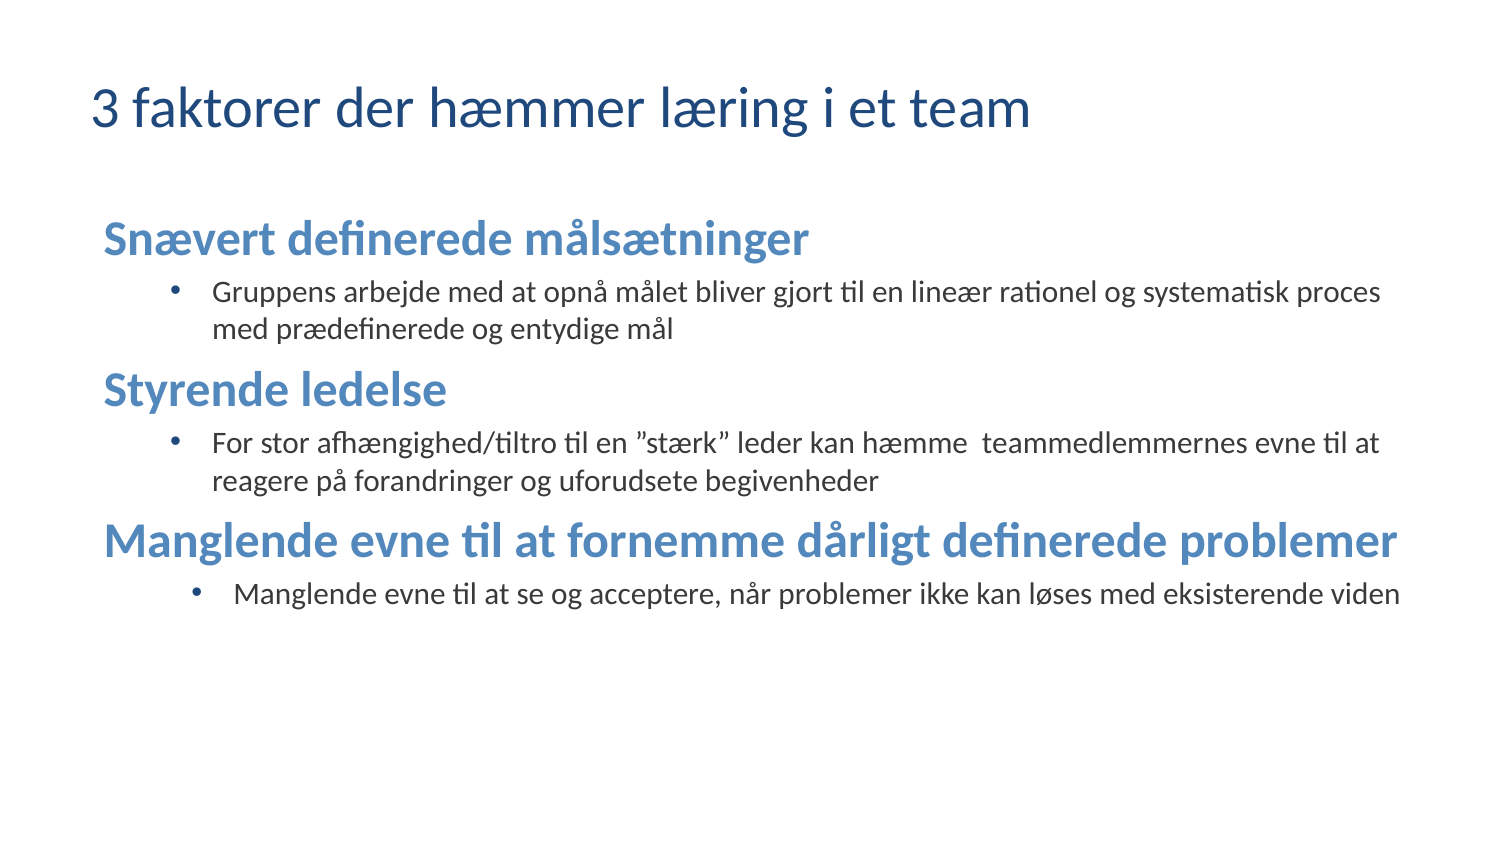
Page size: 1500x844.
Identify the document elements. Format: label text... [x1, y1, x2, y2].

title 3 faktorer der hæmmer læring i et team [74, 33, 1426, 175]
list Snævert definerede målsætninger Gruppens arbejde med at opnå målet bliver gjort til en lineær rationel og systematisk proces med prædefinerede og entydige mål Styrende ledelse For stor afhængighed/tiltro til en ”stærk” leder kan hæmme teammedlemmernes evne til at reagere på forandringer og uforudsete begivenheder Manglende evne til at fornemme dårligt definerede problemer Manglende evne til at se og acceptere, når problemer ikke kan løses med eksisterende viden [88, 197, 1439, 755]
